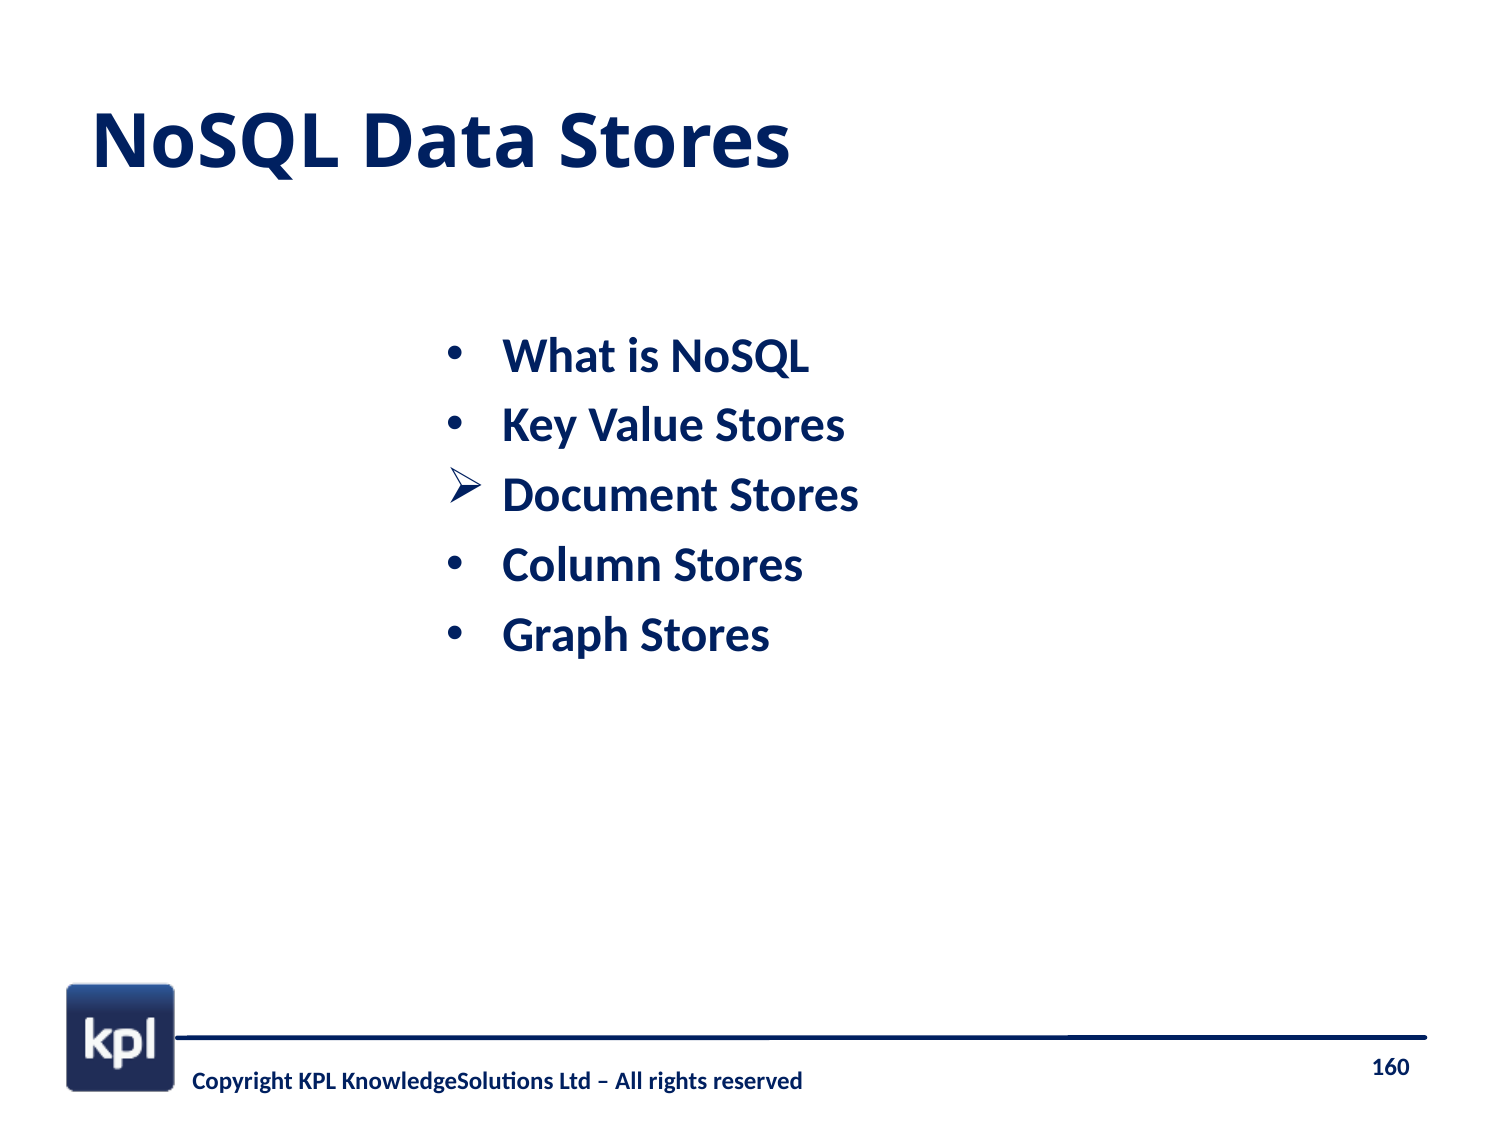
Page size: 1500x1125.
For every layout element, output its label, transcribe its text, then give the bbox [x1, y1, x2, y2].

slide_number 160 [987, 1042, 1425, 1103]
footer Copyright KPL KnowledgeSolutions Ltd – All rights reserved [177, 1050, 963, 1110]
picture [62, 980, 178, 1095]
list What is NoSQL Key Value Stores Document Stores Column Stores Graph Stores [431, 314, 941, 780]
title NoSQL Data Stores [75, 43, 1436, 233]
